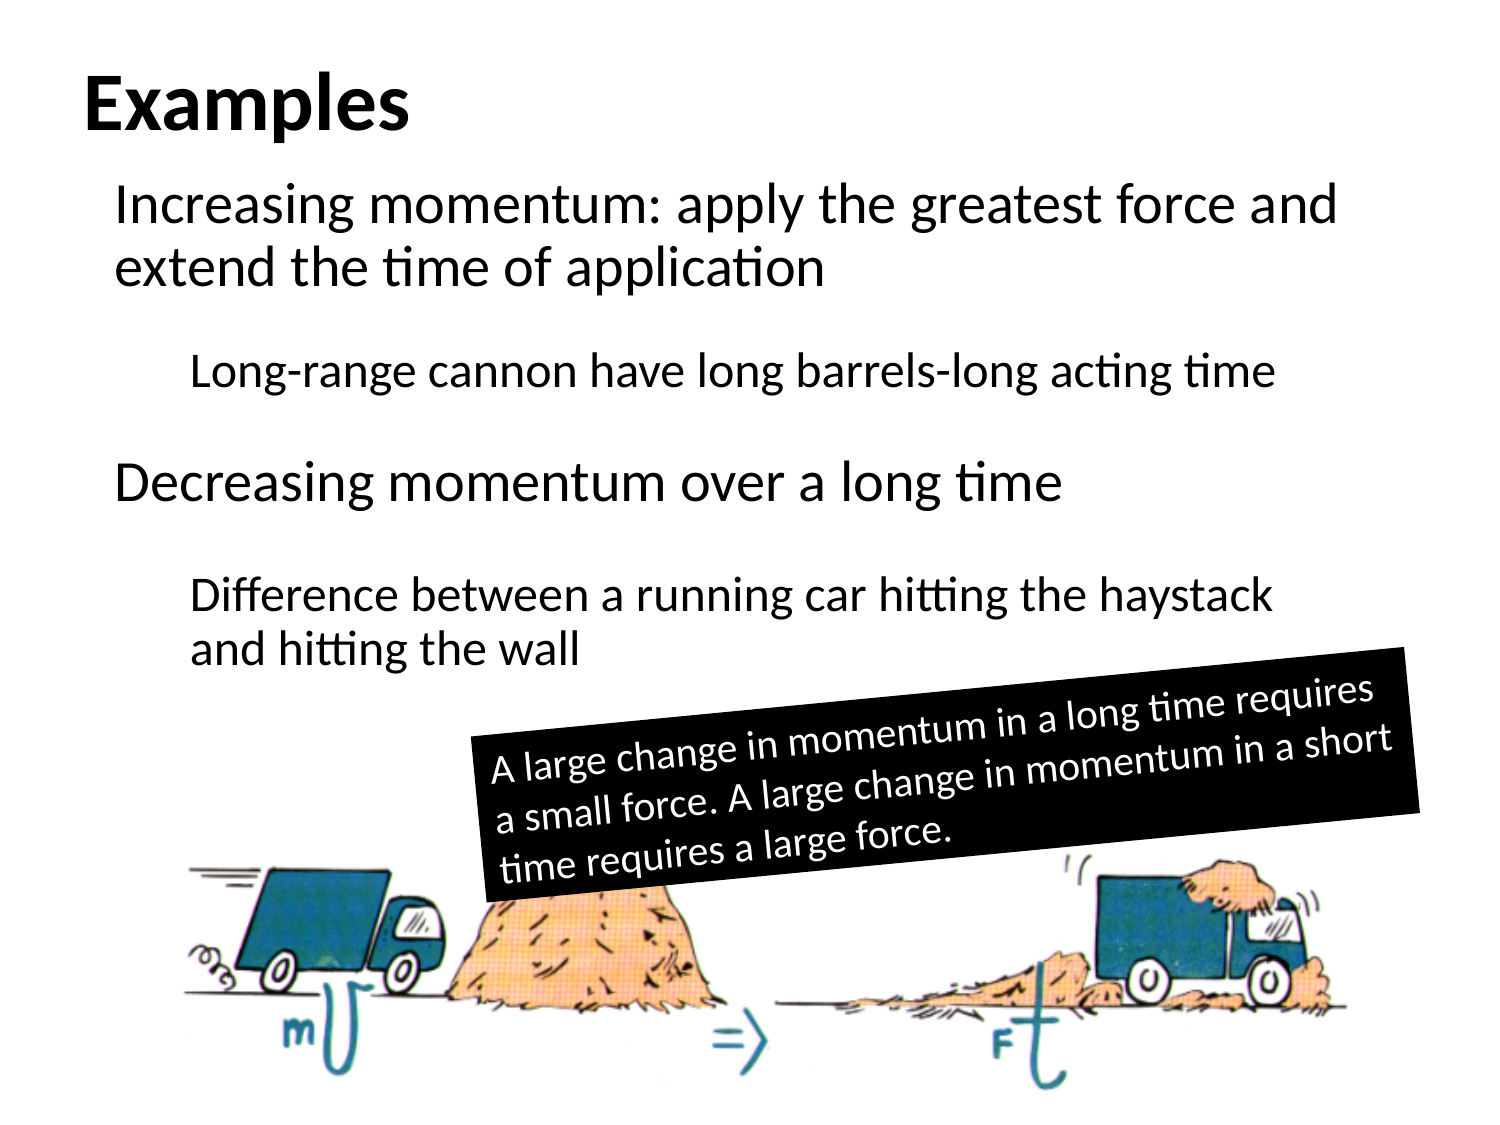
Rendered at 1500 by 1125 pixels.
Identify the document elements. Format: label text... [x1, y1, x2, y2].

text_box Examples [69, 39, 450, 155]
text_box A large change in momentum in a long time requires a small force. A large change in momentum in a short time requires a large force. [470, 646, 1420, 820]
picture [171, 815, 1354, 1098]
list Increasing momentum: apply the greatest force and extend the time of application Long-range cannon have long barrels-long acting time Decreasing momentum over a long time Difference between a running car hitting the haystack and hitting the wall [99, 165, 1375, 904]
